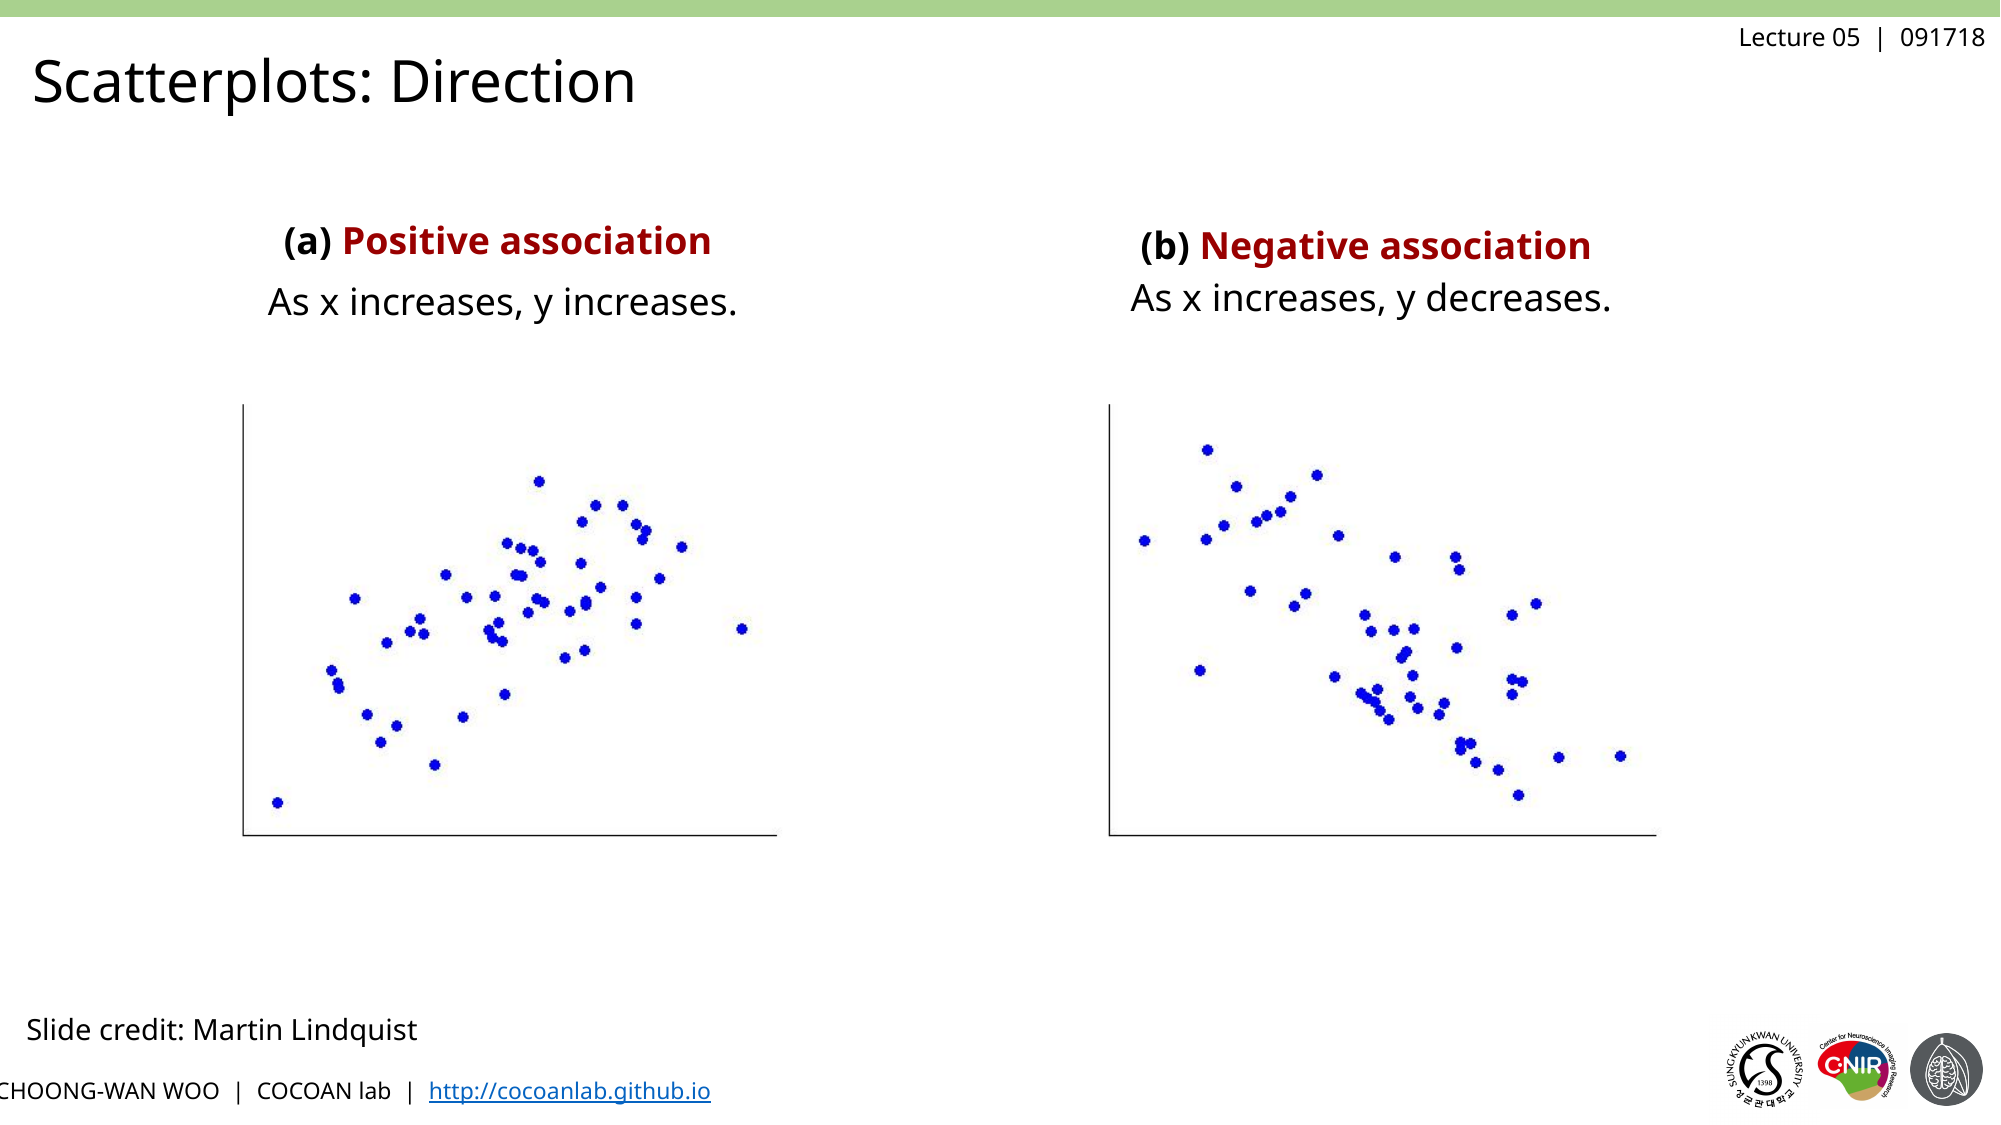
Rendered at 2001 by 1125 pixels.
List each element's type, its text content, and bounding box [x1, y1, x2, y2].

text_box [1709, 1014, 1983, 1125]
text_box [1017, 214, 1722, 893]
text_box CHOONG-WAN WOO | COCOAN lab | http://cocoanlab.github.io [0, 1069, 727, 1116]
text_box Slide credit: Martin Lindquist [11, 1008, 610, 1070]
text_box Scatterplots: Direction [17, 36, 653, 122]
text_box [152, 214, 841, 893]
text_box Lecture 05 | 091718 [1623, 13, 2000, 59]
text_box [0, 0, 2000, 18]
